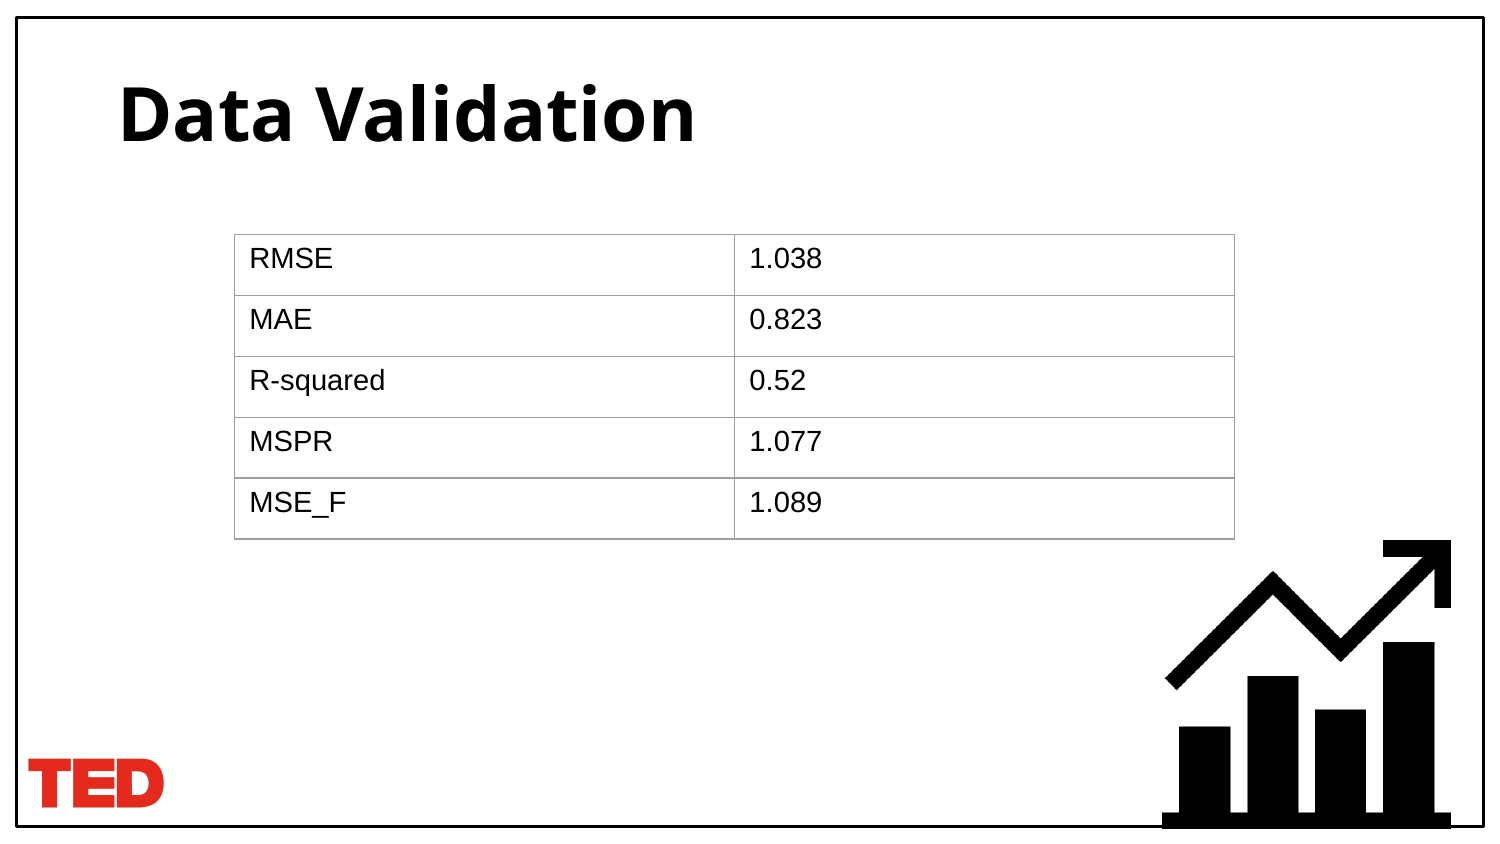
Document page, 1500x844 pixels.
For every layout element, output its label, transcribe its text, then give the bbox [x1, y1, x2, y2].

picture [22, 737, 170, 830]
table_cell R-squared [235, 357, 734, 417]
table_cell 0.823 [735, 296, 1234, 356]
picture [1161, 539, 1452, 830]
table_header 1.038 [735, 235, 1234, 295]
table_cell MSE_F [235, 479, 734, 538]
table_cell MSPR [235, 418, 734, 477]
table_cell MAE [235, 296, 734, 356]
table_cell 1.077 [735, 418, 1234, 477]
table_header RMSE [235, 235, 734, 295]
subtitle [102, 199, 742, 756]
title Data Validation [102, 51, 1367, 168]
table_cell 1.089 [735, 479, 1234, 538]
table_cell 0.52 [735, 357, 1234, 417]
